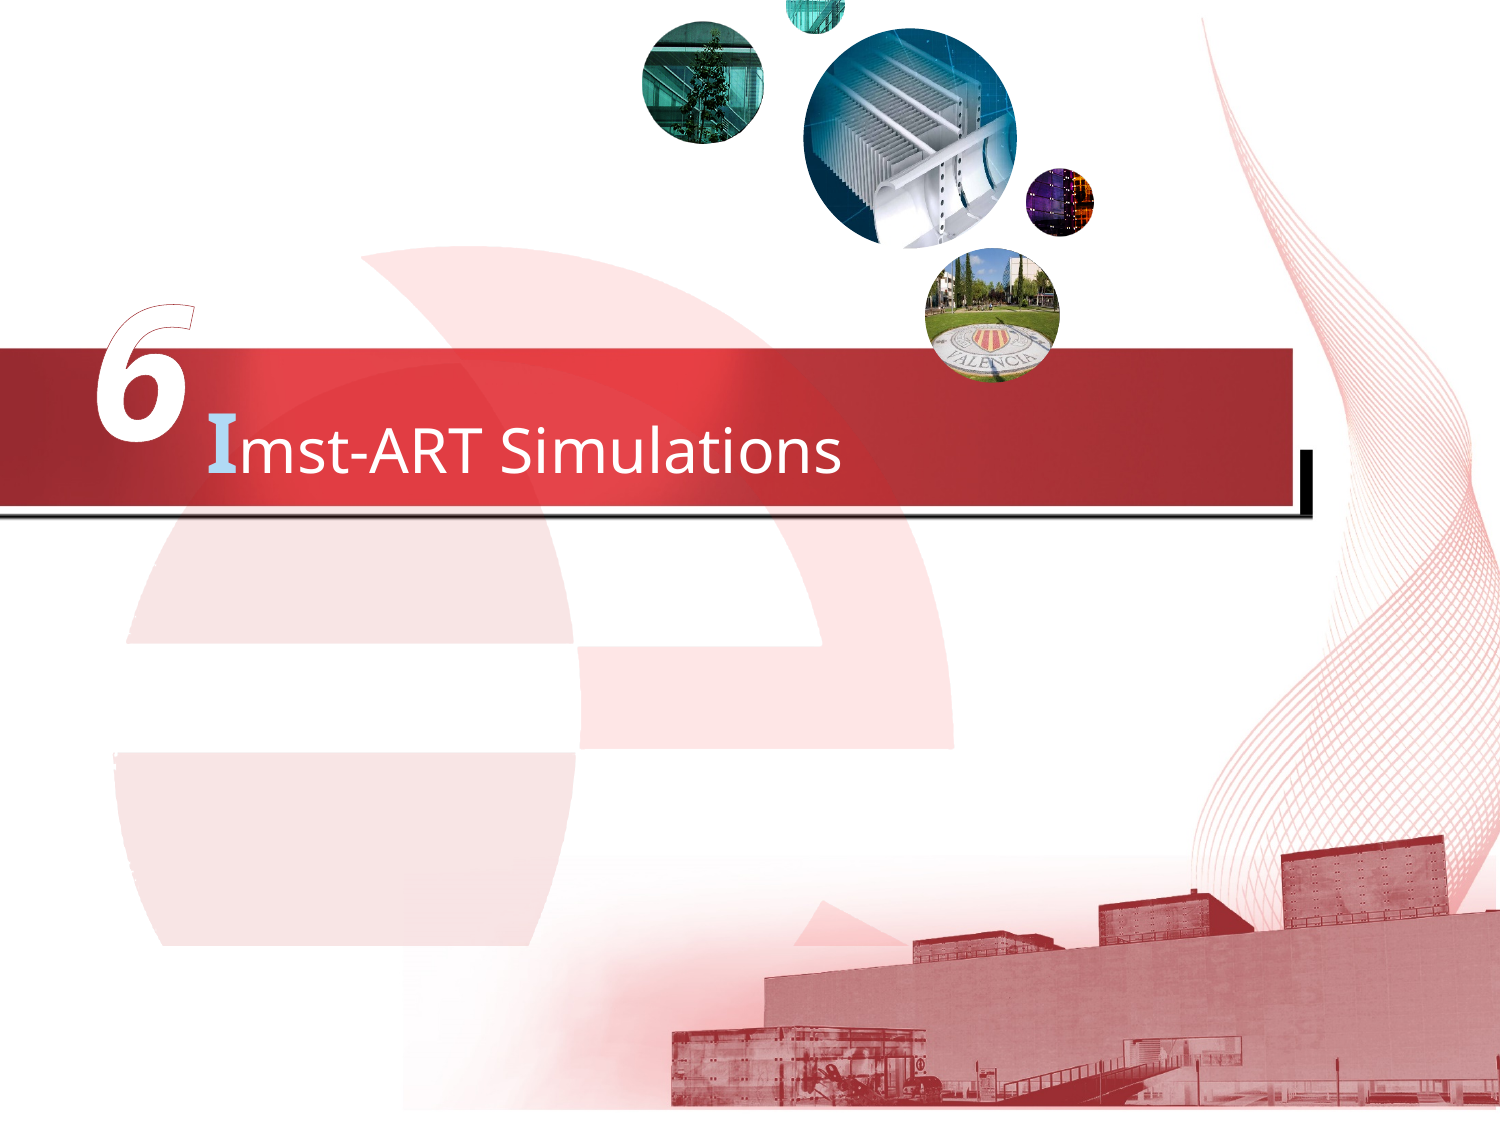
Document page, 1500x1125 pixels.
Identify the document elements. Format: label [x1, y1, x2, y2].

text_box [54, 0, 1132, 947]
text_box [71, 244, 1329, 500]
picture [0, 0, 1500, 1125]
